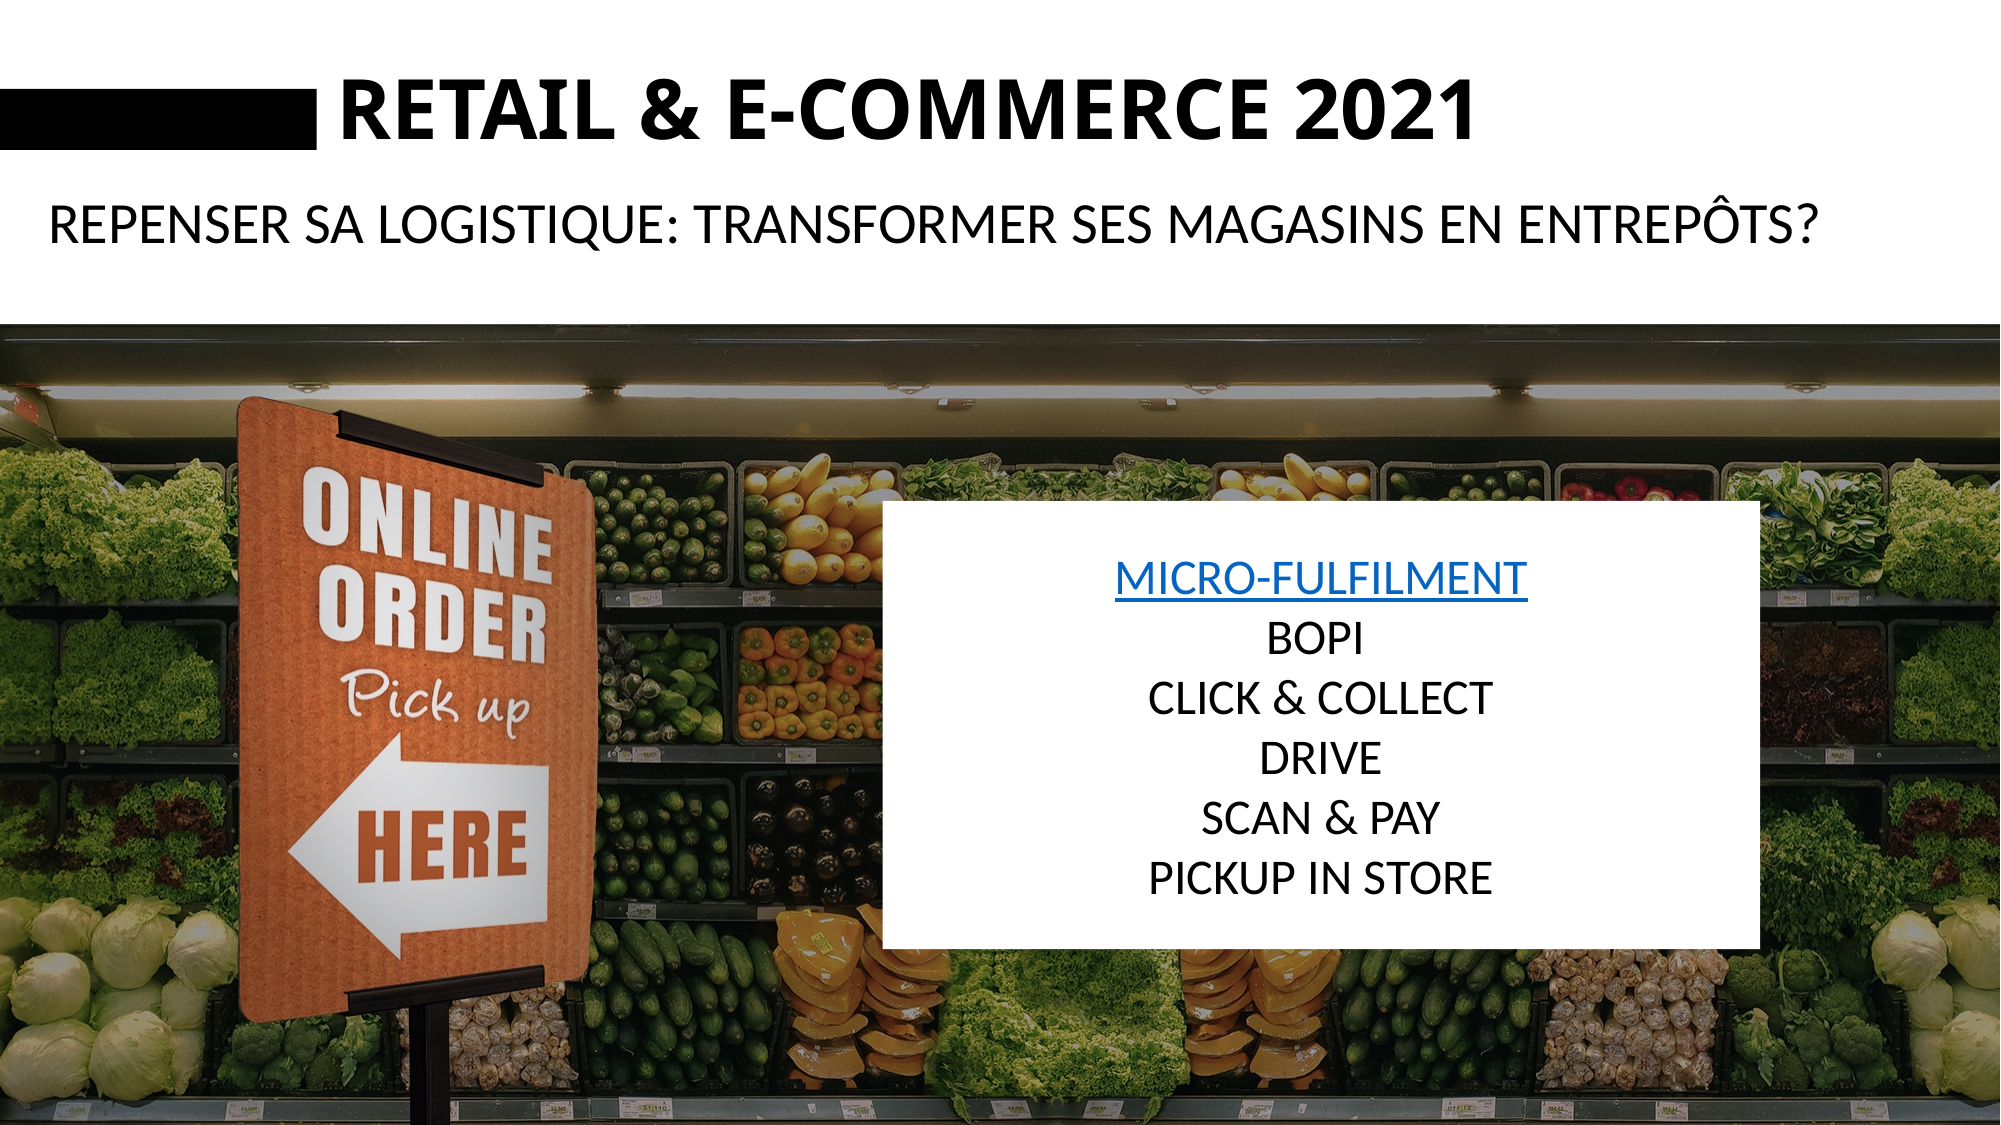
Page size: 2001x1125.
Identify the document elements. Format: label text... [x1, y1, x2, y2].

picture [0, 324, 2000, 1125]
text_box [0, 88, 318, 151]
text_box REPENSER SA LOGISTIQUE: TRANSFORMER SES MAGASINS EN ENTREPÔTS? [33, 177, 2000, 308]
title RETAIL & E-COMMERCE 2021 [321, 4, 2000, 177]
